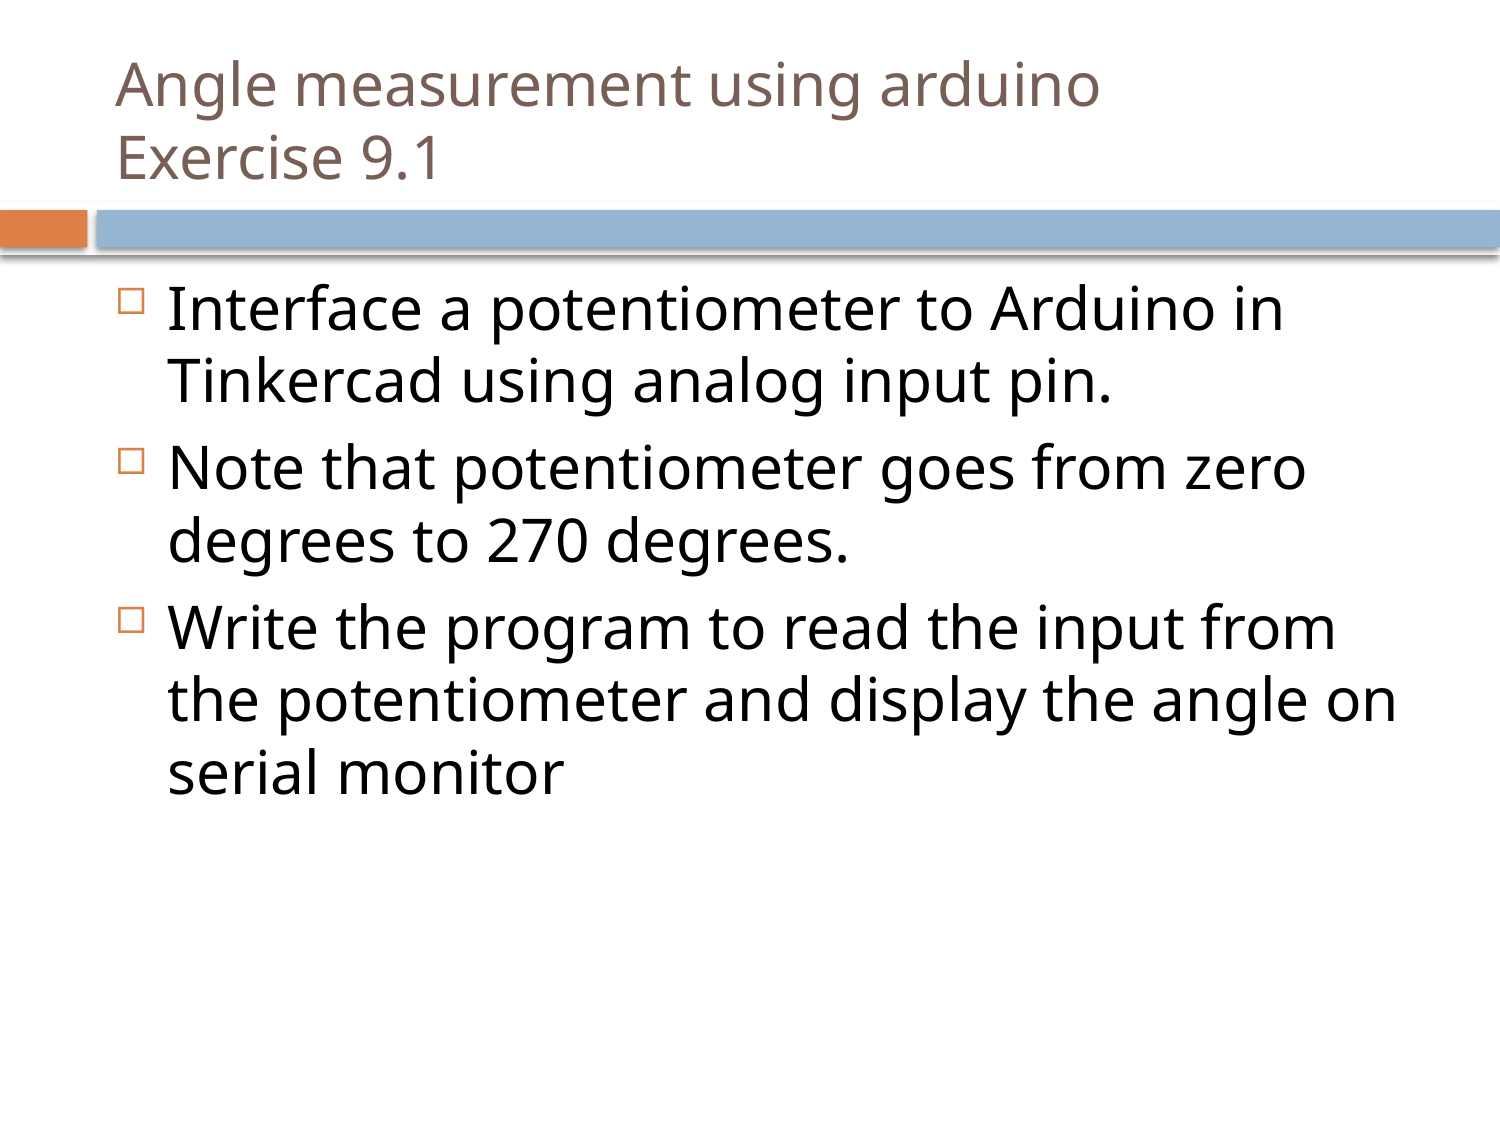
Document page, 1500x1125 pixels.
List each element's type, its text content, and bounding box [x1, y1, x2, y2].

list Interface a potentiometer to Arduino in Tinkercad using analog input pin. Note that potentiometer goes from zero degrees to 270 degrees. Write the program to read the input from the potentiometer and display the angle on serial monitor [100, 262, 1438, 1000]
title Angle measurement using arduino Exercise 9.1 [100, 37, 1438, 200]
